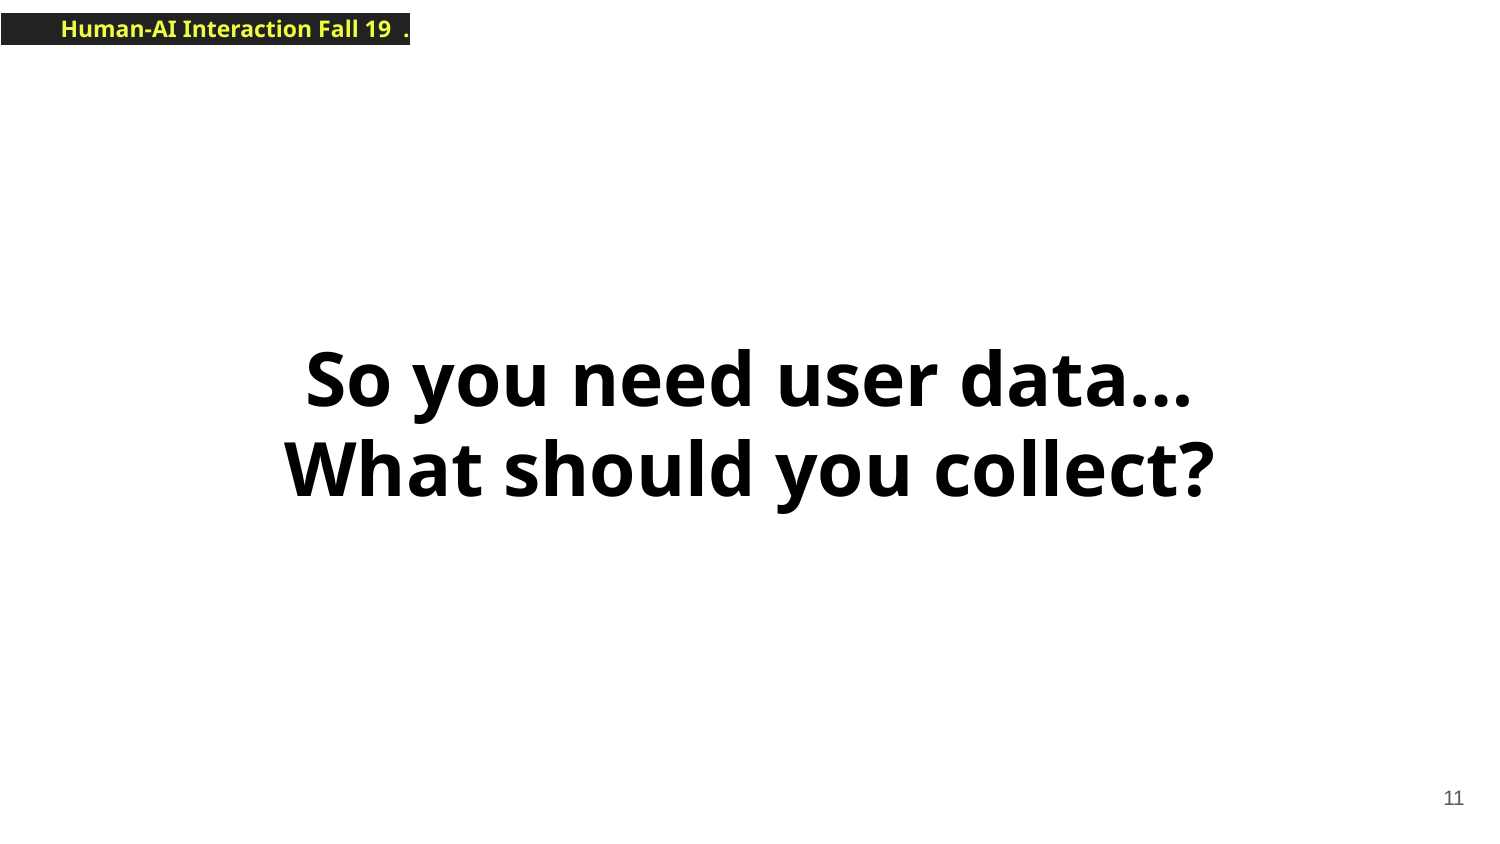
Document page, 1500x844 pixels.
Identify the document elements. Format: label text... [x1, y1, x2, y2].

slide_number ‹#› [1389, 764, 1480, 830]
title So you need user data… What should you collect? [51, 352, 1449, 491]
